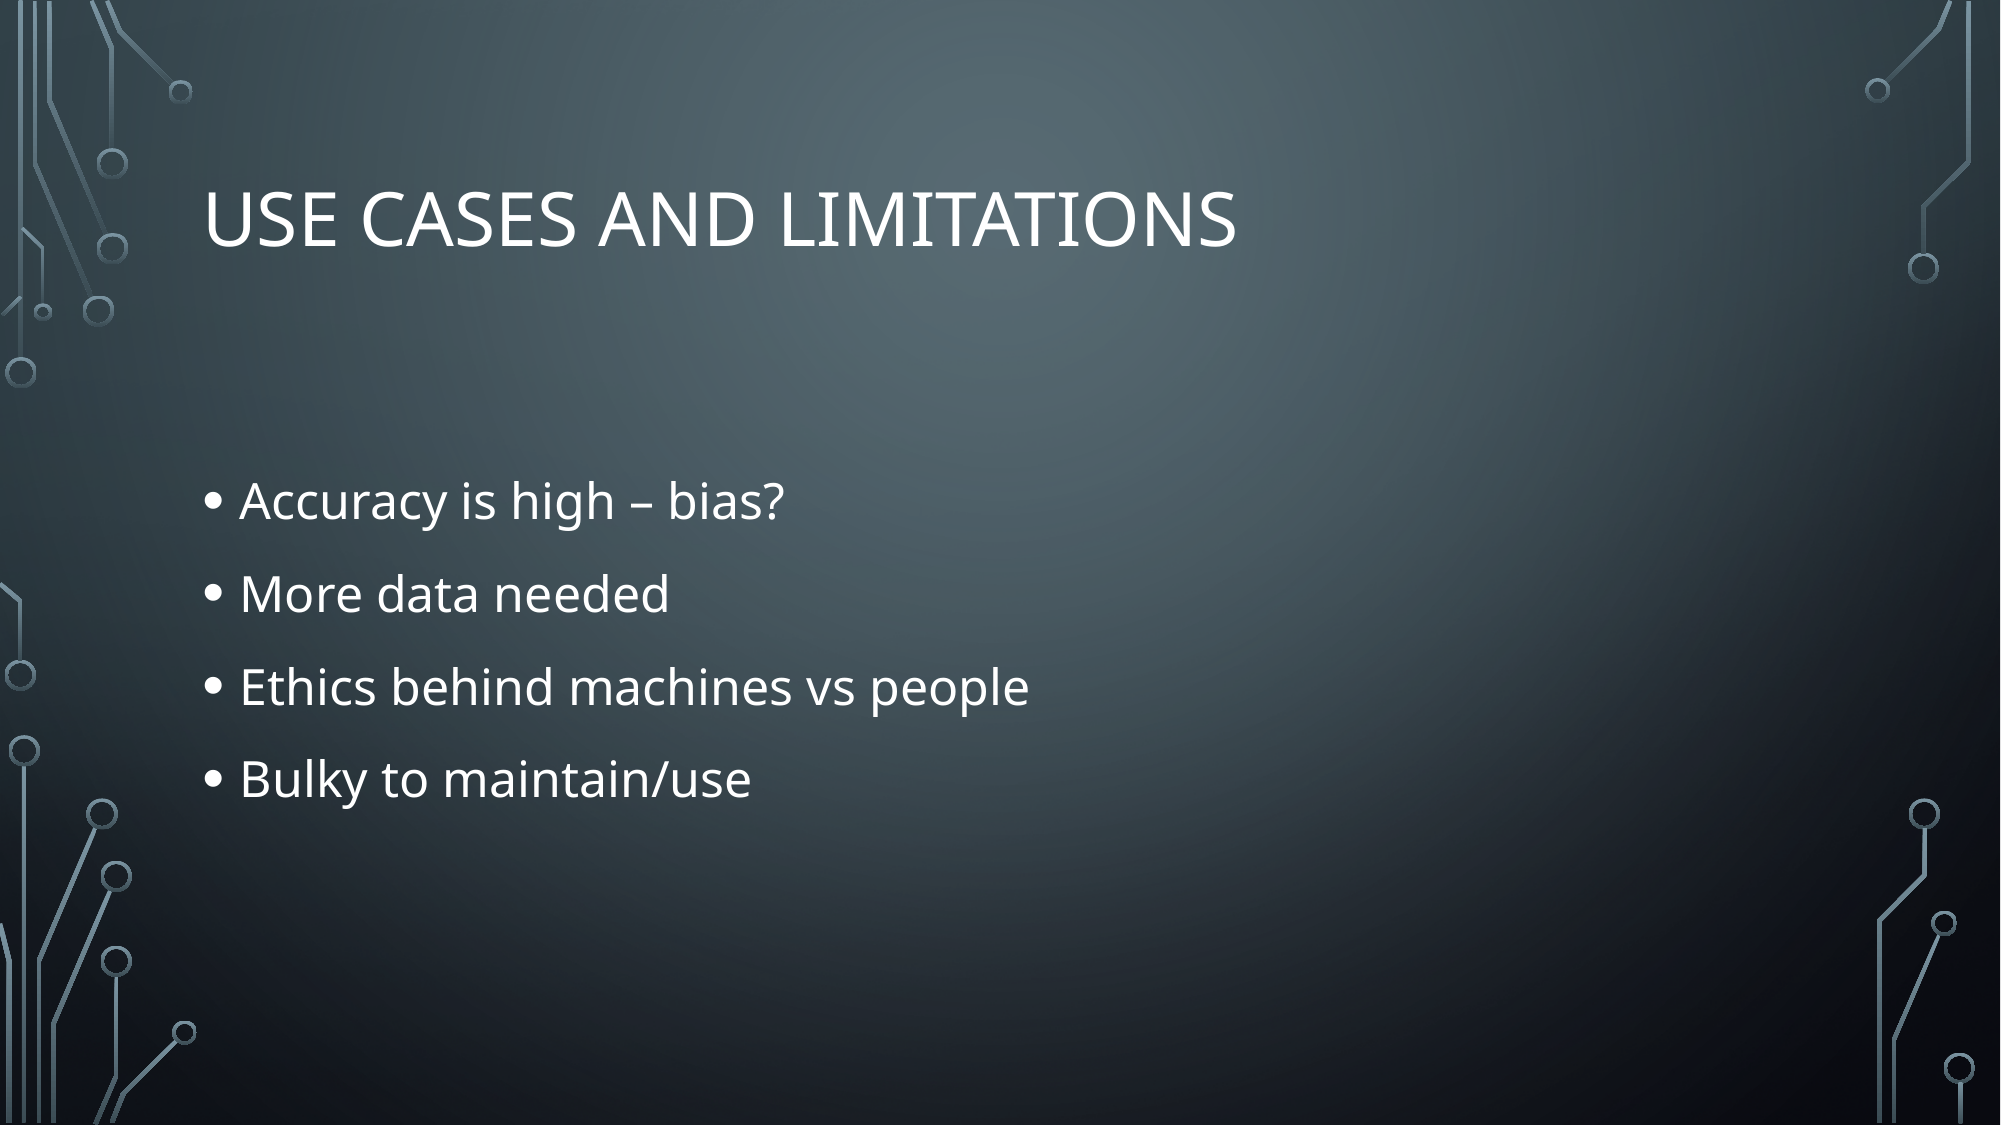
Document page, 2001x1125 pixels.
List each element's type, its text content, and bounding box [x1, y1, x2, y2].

title Use cases and limitations [187, 101, 1813, 344]
list Accuracy is high – bias? More data needed Ethics behind machines vs people Bulky to maintain/use [187, 369, 1813, 950]
